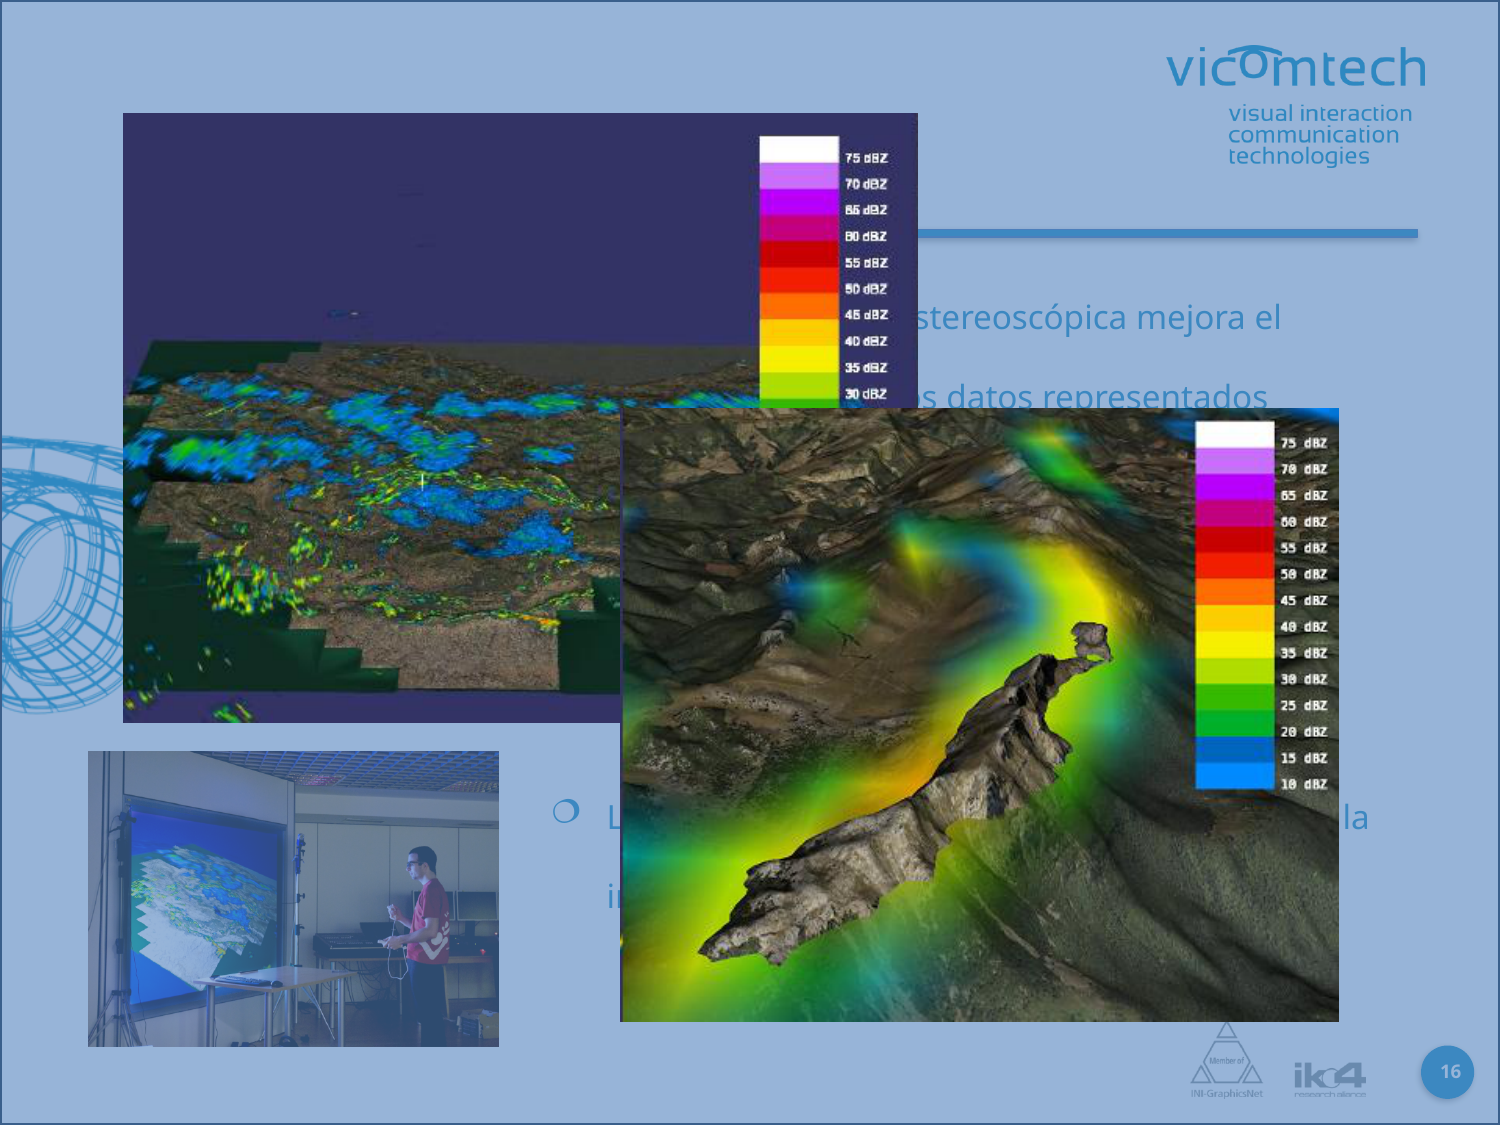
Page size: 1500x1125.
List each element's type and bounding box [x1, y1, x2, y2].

text_box [0, 0, 1500, 1125]
